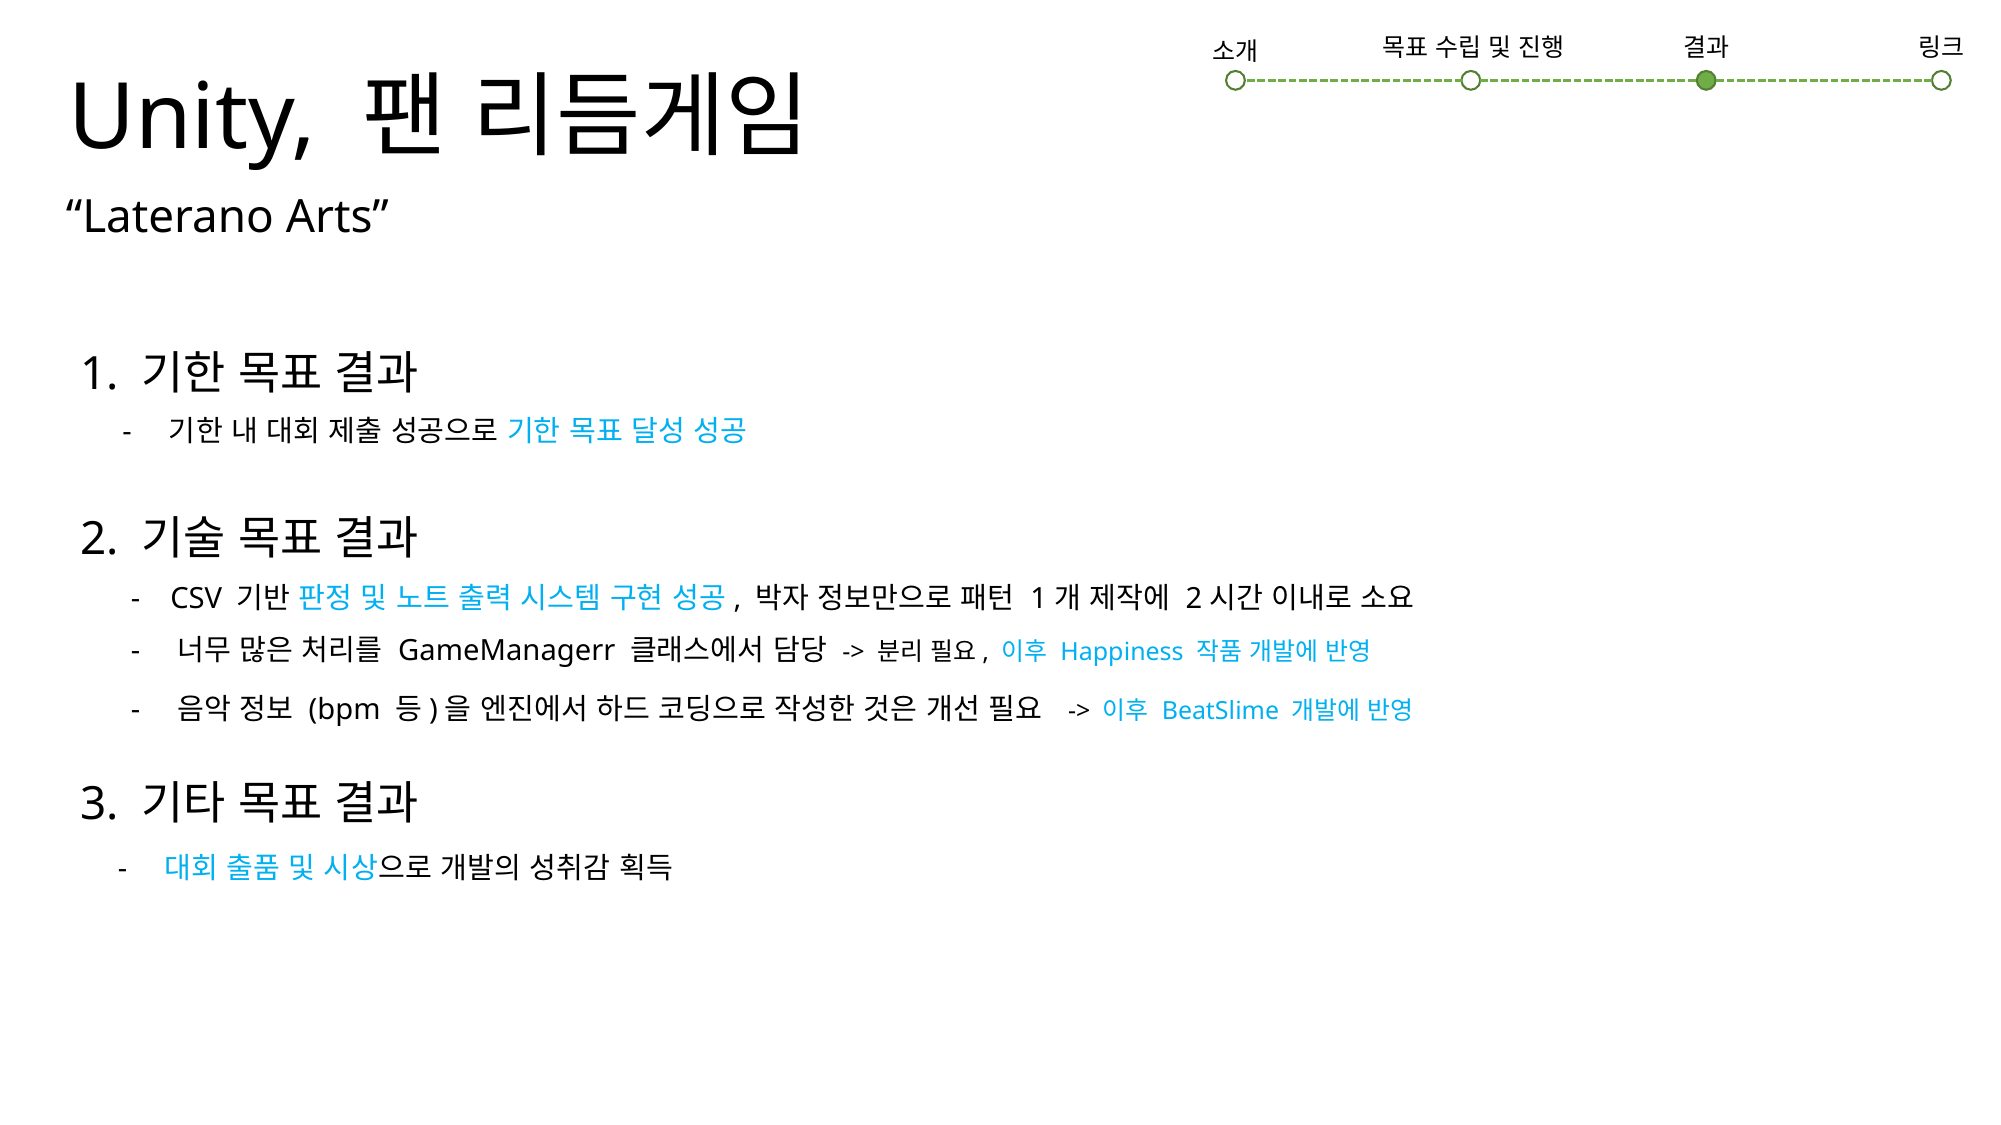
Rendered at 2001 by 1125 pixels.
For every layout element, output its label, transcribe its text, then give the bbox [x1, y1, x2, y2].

text_box [1224, 74, 1246, 91]
text_box “Laterano Arts” [51, 179, 404, 249]
text_box - 대회 출품 및 시상으로 개발의 성취감 획득 [103, 824, 688, 892]
text_box 소개 [1197, 28, 1274, 74]
title Unity, 팬 리듬게임 [53, 9, 856, 228]
text_box - 기한 내 대회 제출 성공으로 기한 목표 달성 성공 [107, 387, 763, 455]
text_box [1931, 69, 1952, 91]
text_box 링크 [1903, 23, 1980, 69]
text_box [1696, 69, 1717, 91]
text_box [1460, 69, 1481, 91]
text_box 목표 수립 및 진행 [1367, 24, 1580, 69]
text_box 3. 기타 목표 결과 [65, 739, 434, 837]
text_box 1. 기한 목표 결과 [65, 308, 434, 406]
text_box 결과 [1668, 23, 1745, 69]
text_box 2. 기술 목표 결과 [65, 474, 434, 572]
text_box - CSV 기반 판정 및 노트 출력 시스템 구현 성공, 박자 정보만으로 패턴 1개 제작에 2시간 이내로 소요 - 너무 많은 처리를 GameManagerr 클래스에서 담당 -> 분리 필요, 이후 Happiness 작품 개발에 반영 - 음악 정보 (bpm 등)을 엔진에서 하드 코딩으로 작성한 것은 개선 필요 -> 이후 BeatSlime 개발에 반영 [116, 554, 1430, 734]
